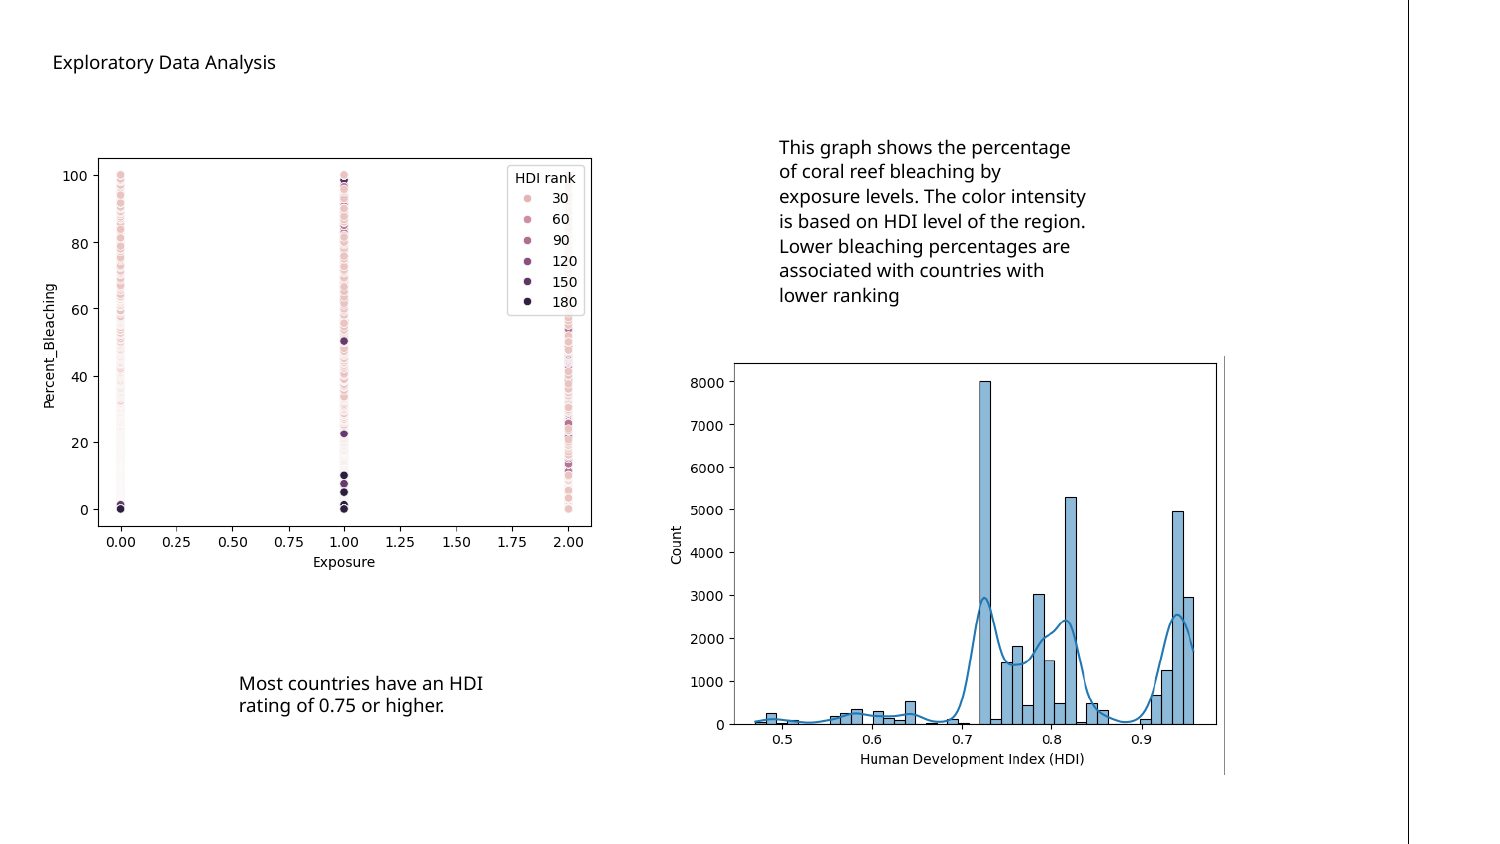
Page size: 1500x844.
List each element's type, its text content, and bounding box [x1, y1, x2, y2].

list This graph shows the percentage of coral reef bleaching by exposure levels. The color intensity is based on HDI level of the region. Lower bleaching percentages are associated with countries with lower ranking [764, 139, 1101, 322]
picture [665, 356, 1225, 775]
text_box Most countries have an HDI rating of 0.75 or higher. [223, 656, 555, 744]
title Exploratory Data Analysis [37, 36, 374, 85]
picture [37, 149, 597, 575]
